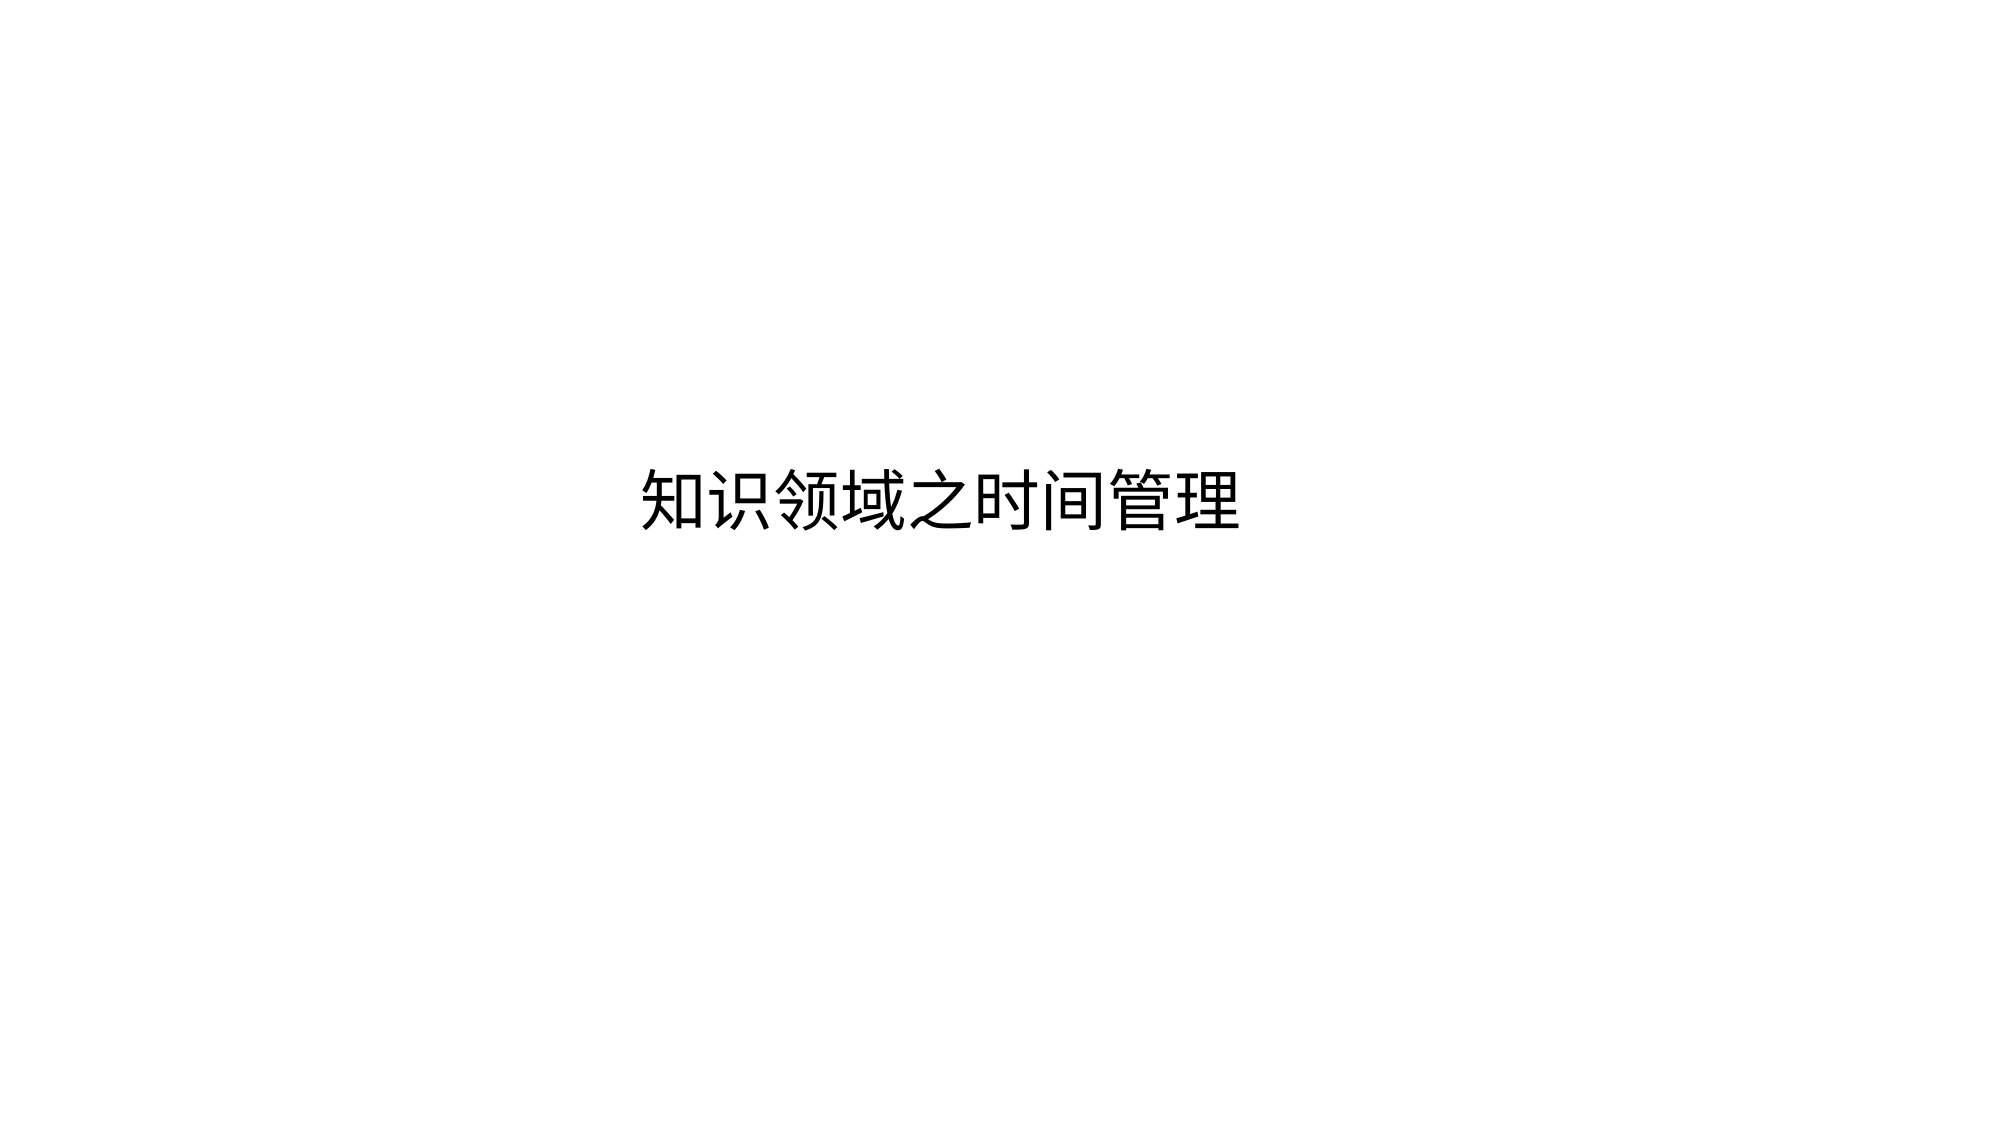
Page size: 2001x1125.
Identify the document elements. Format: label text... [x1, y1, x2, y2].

text_box [200, 451, 1681, 576]
text_box 知识领域之时间管理 [284, 431, 1597, 547]
